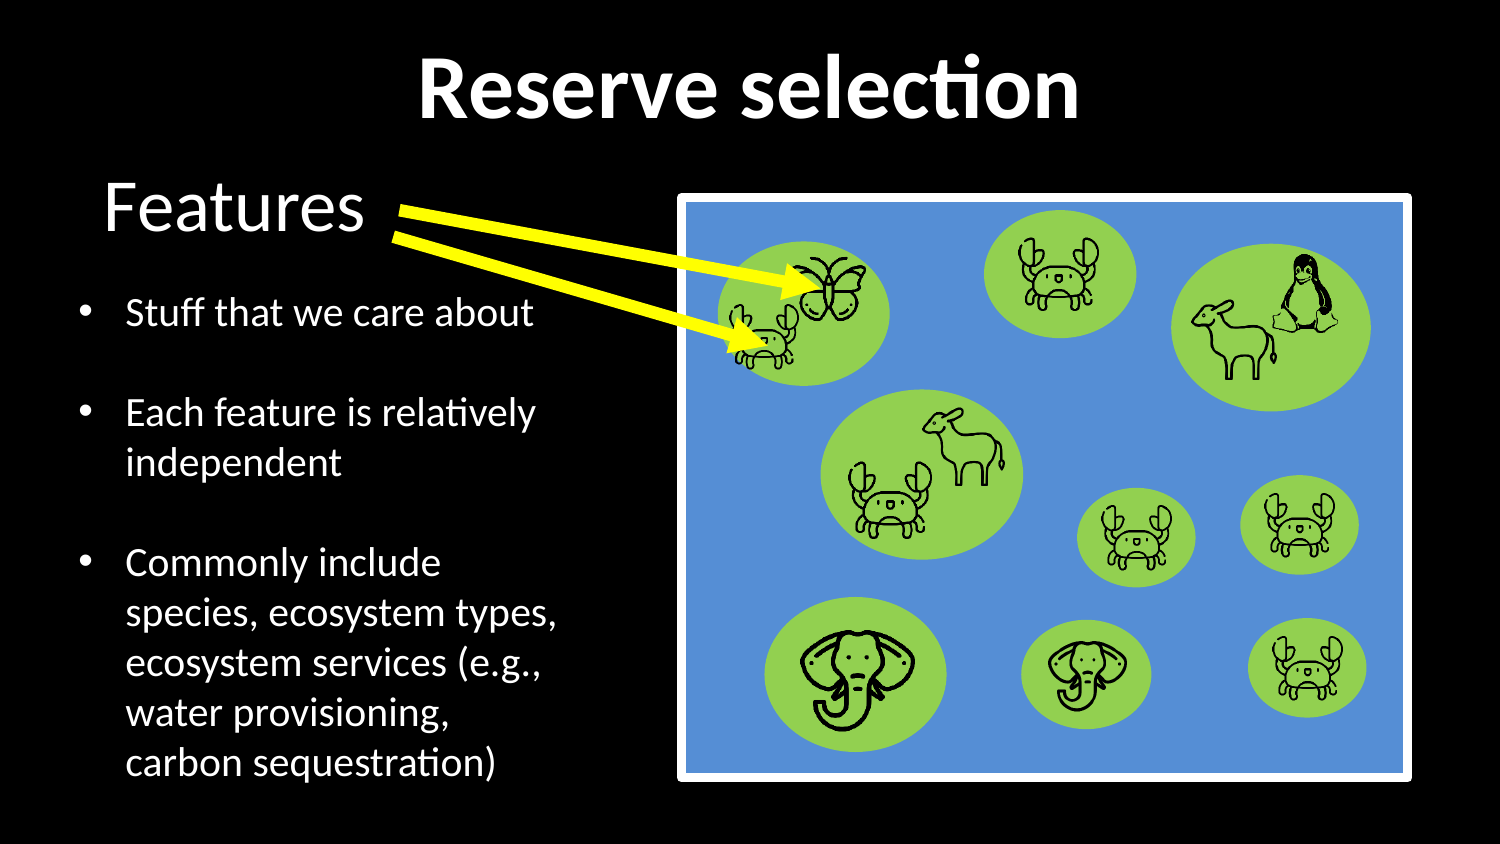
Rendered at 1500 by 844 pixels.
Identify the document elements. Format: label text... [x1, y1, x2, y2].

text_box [399, 209, 821, 289]
text_box Stuff that we care about Each feature is relatively independent Commonly include species, ecosystem types, ecosystem services (e.g., water provisioning, carbon sequestration) [63, 277, 592, 793]
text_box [681, 197, 1409, 779]
title Reserve selection [75, 11, 1426, 153]
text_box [392, 236, 769, 346]
text_box Features [89, 148, 588, 254]
